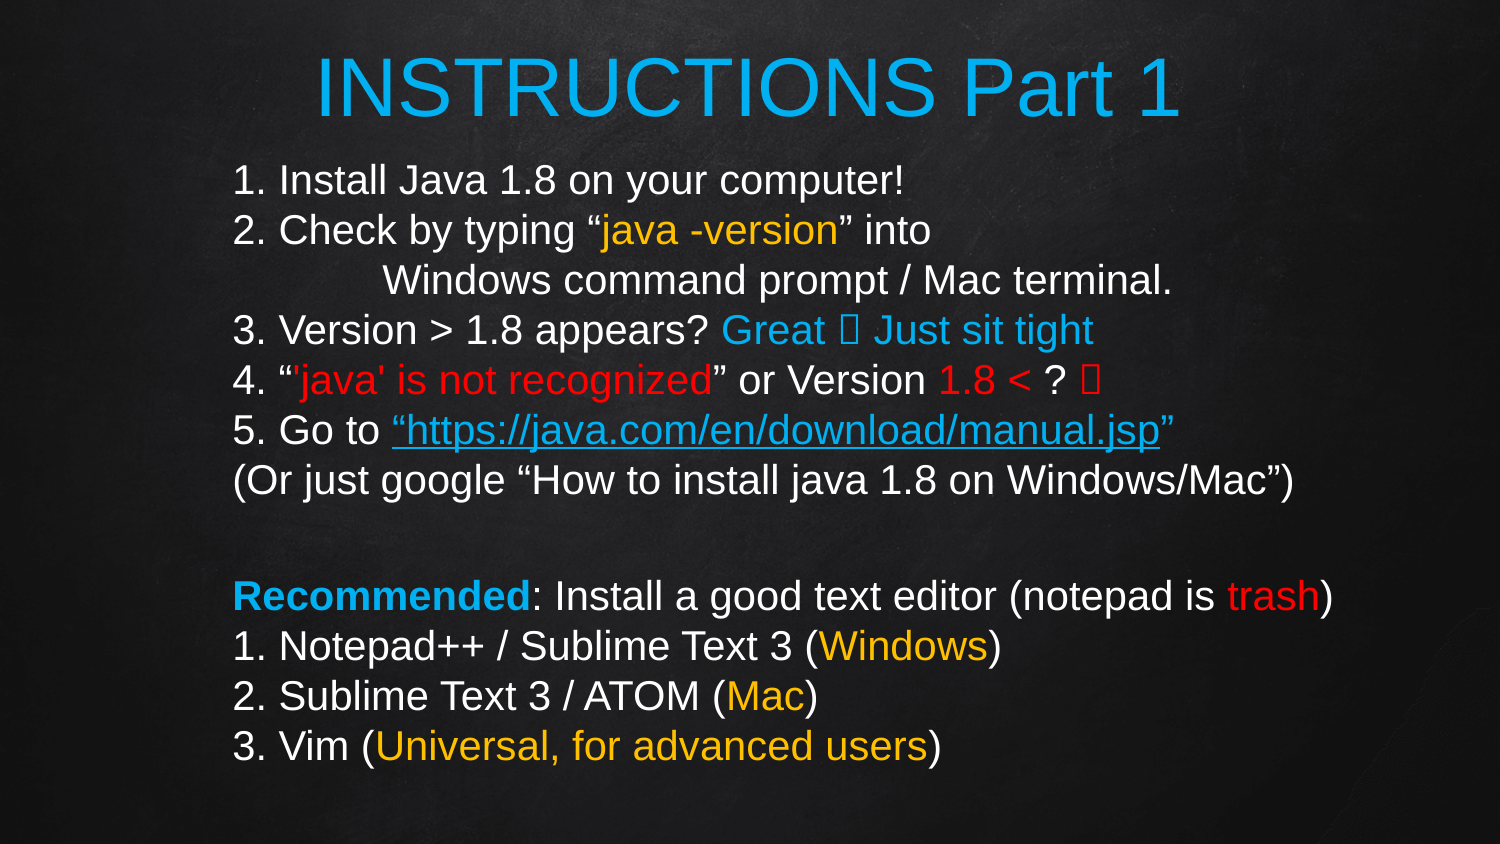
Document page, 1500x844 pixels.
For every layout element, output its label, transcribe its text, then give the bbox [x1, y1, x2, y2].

text_box Recommended: Install a good text editor (notepad is trash) 1. Notepad++ / Sublime Text 3 (Windows) 2. Sublime Text 3 / ATOM (Mac) 3. Vim (Universal, for advanced users) [217, 553, 1369, 790]
title 1. Install Java 1.8 on your computer! 2. Check by typing “java -version” into Windows command prompt / Mac terminal. 3. Version > 1.8 appears? Great  Just sit tight 4. “'java' is not recognized” or Version 1.8 < ?  5. Go to “https://java.com/en/download/manual.jsp” (Or just google “How to install java 1.8 on Windows/Mac”) [217, 137, 1311, 529]
text_box INSTRUCTIONS Part 1 [217, 18, 1281, 138]
picture [0, 0, 1500, 844]
